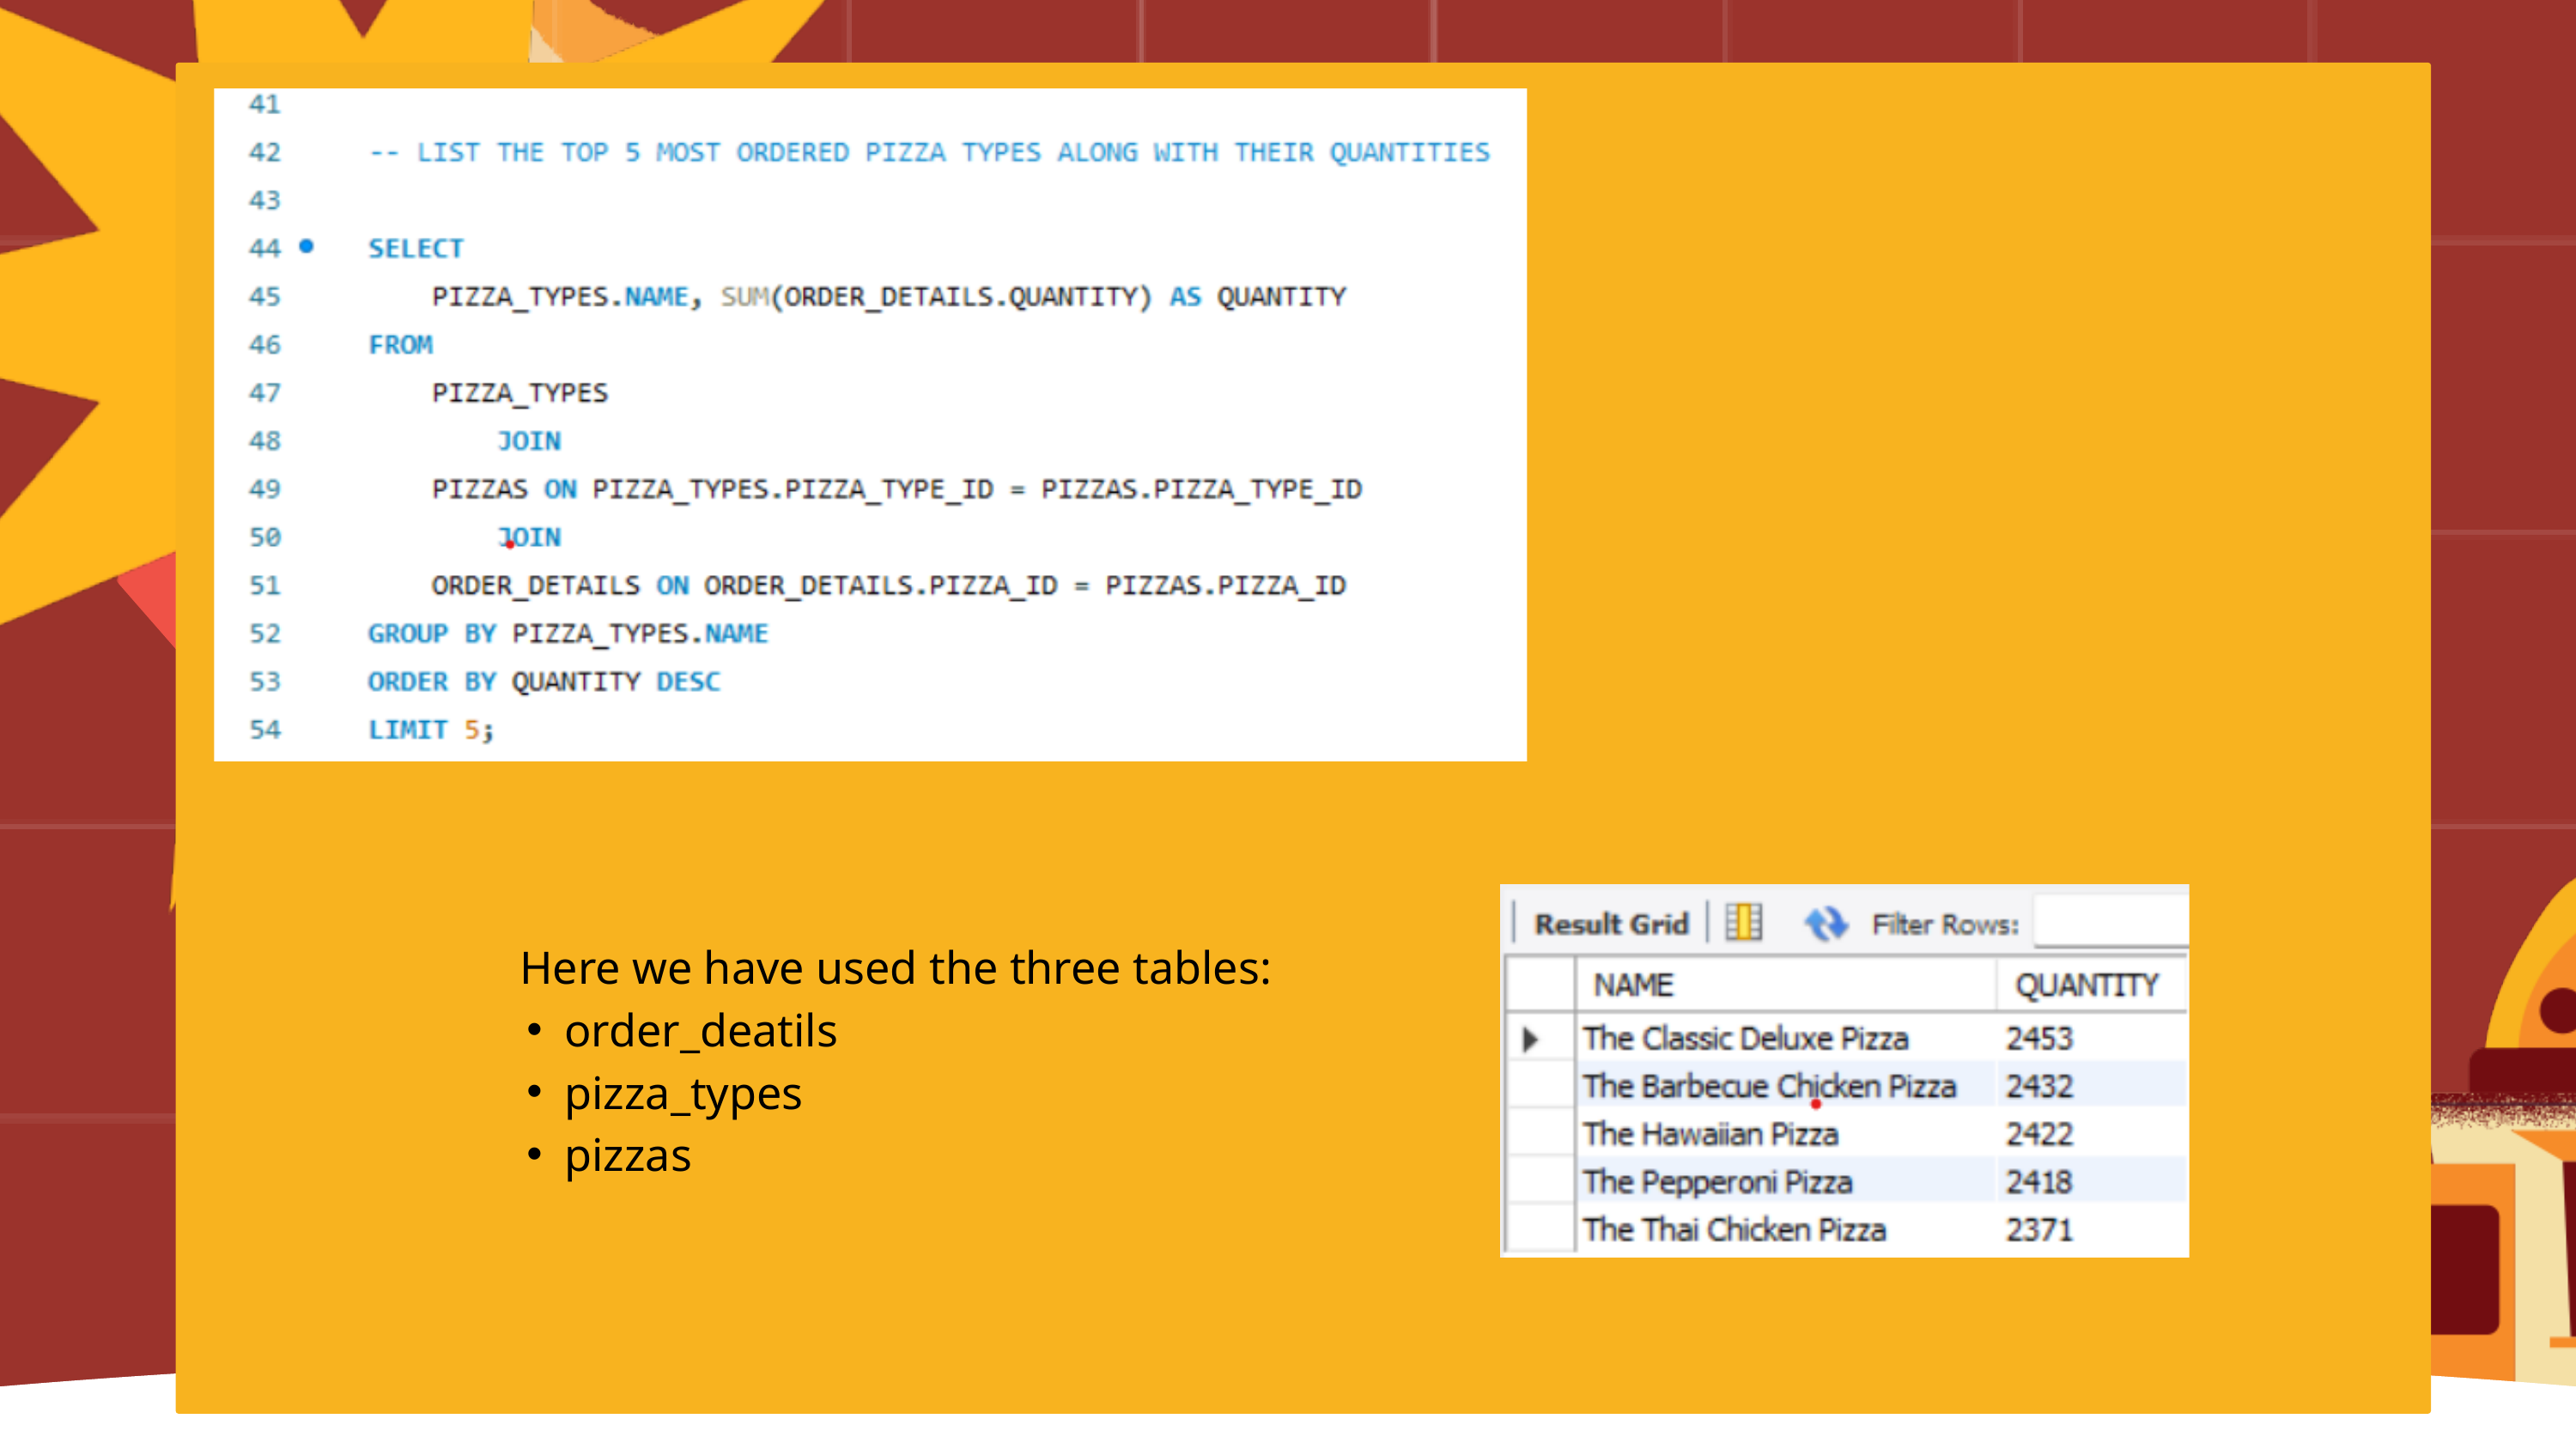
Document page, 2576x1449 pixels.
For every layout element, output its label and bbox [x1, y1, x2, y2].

text_box [0, 1343, 2576, 1449]
text_box [175, 62, 2432, 1415]
text_box [0, 0, 2576, 1340]
